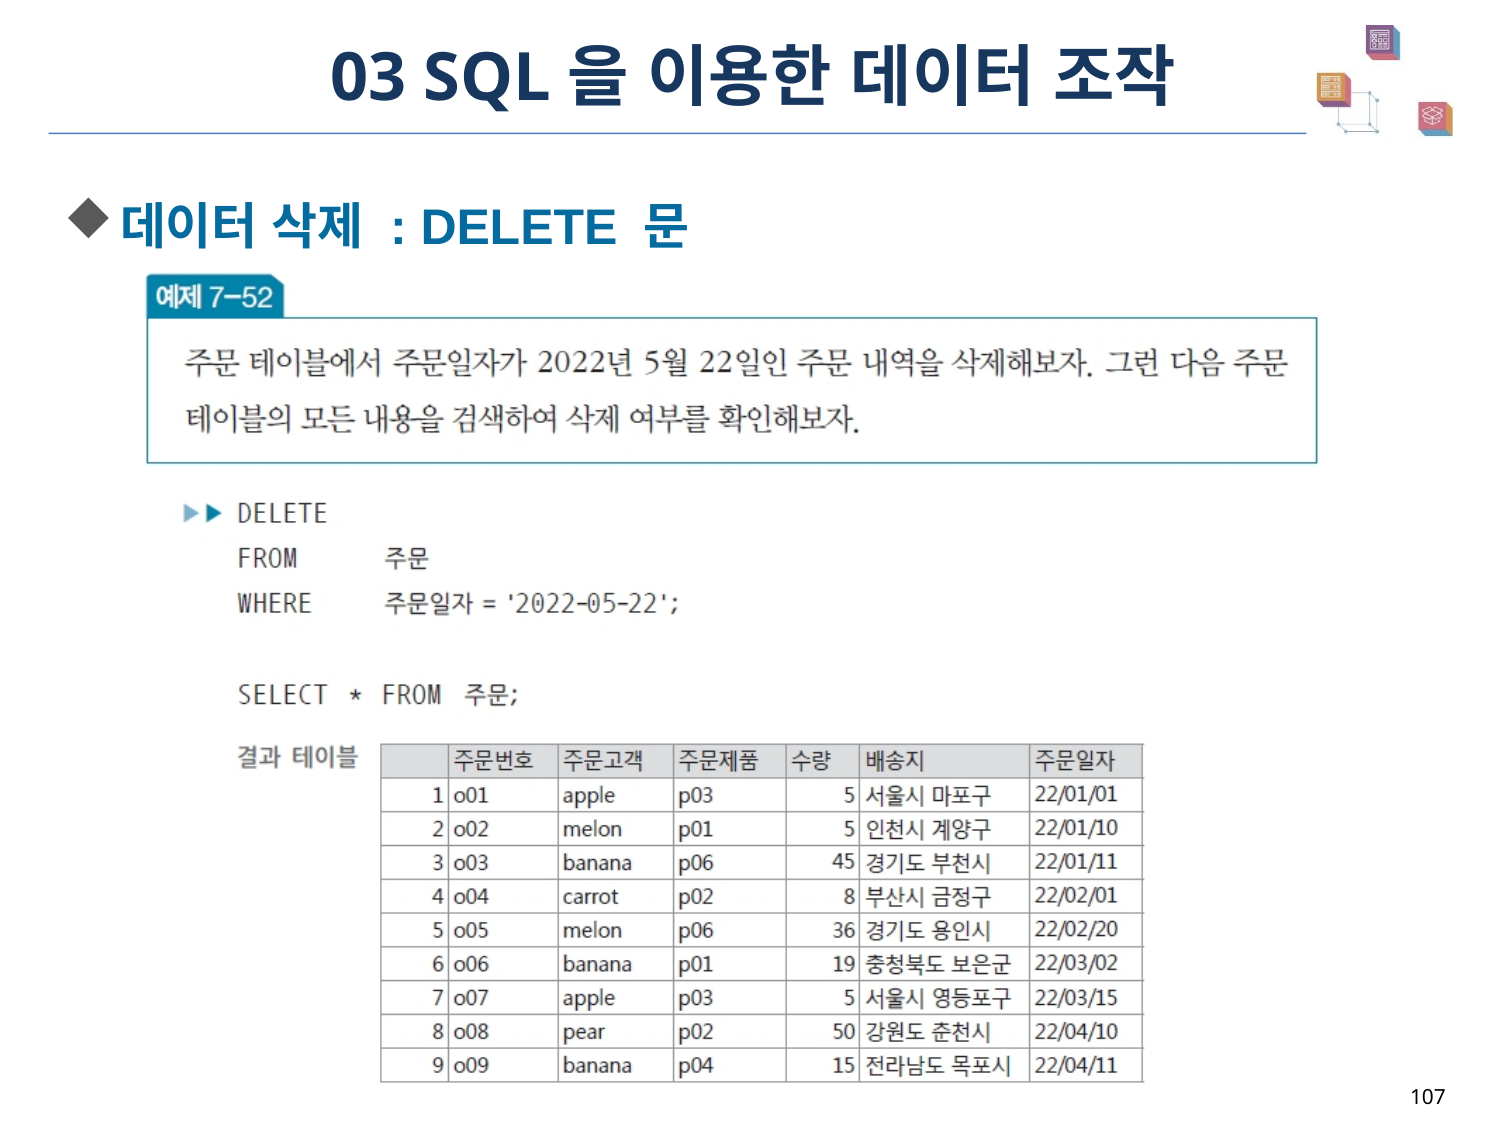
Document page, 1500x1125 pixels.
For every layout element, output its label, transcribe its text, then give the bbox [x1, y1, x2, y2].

picture [1316, 123, 1453, 138]
picture [144, 270, 1326, 1087]
title 03 SQL을 이용한 데이터 조작 [48, 25, 1459, 123]
list 데이터 삭제 : DELETE 문 [48, 187, 1500, 1097]
